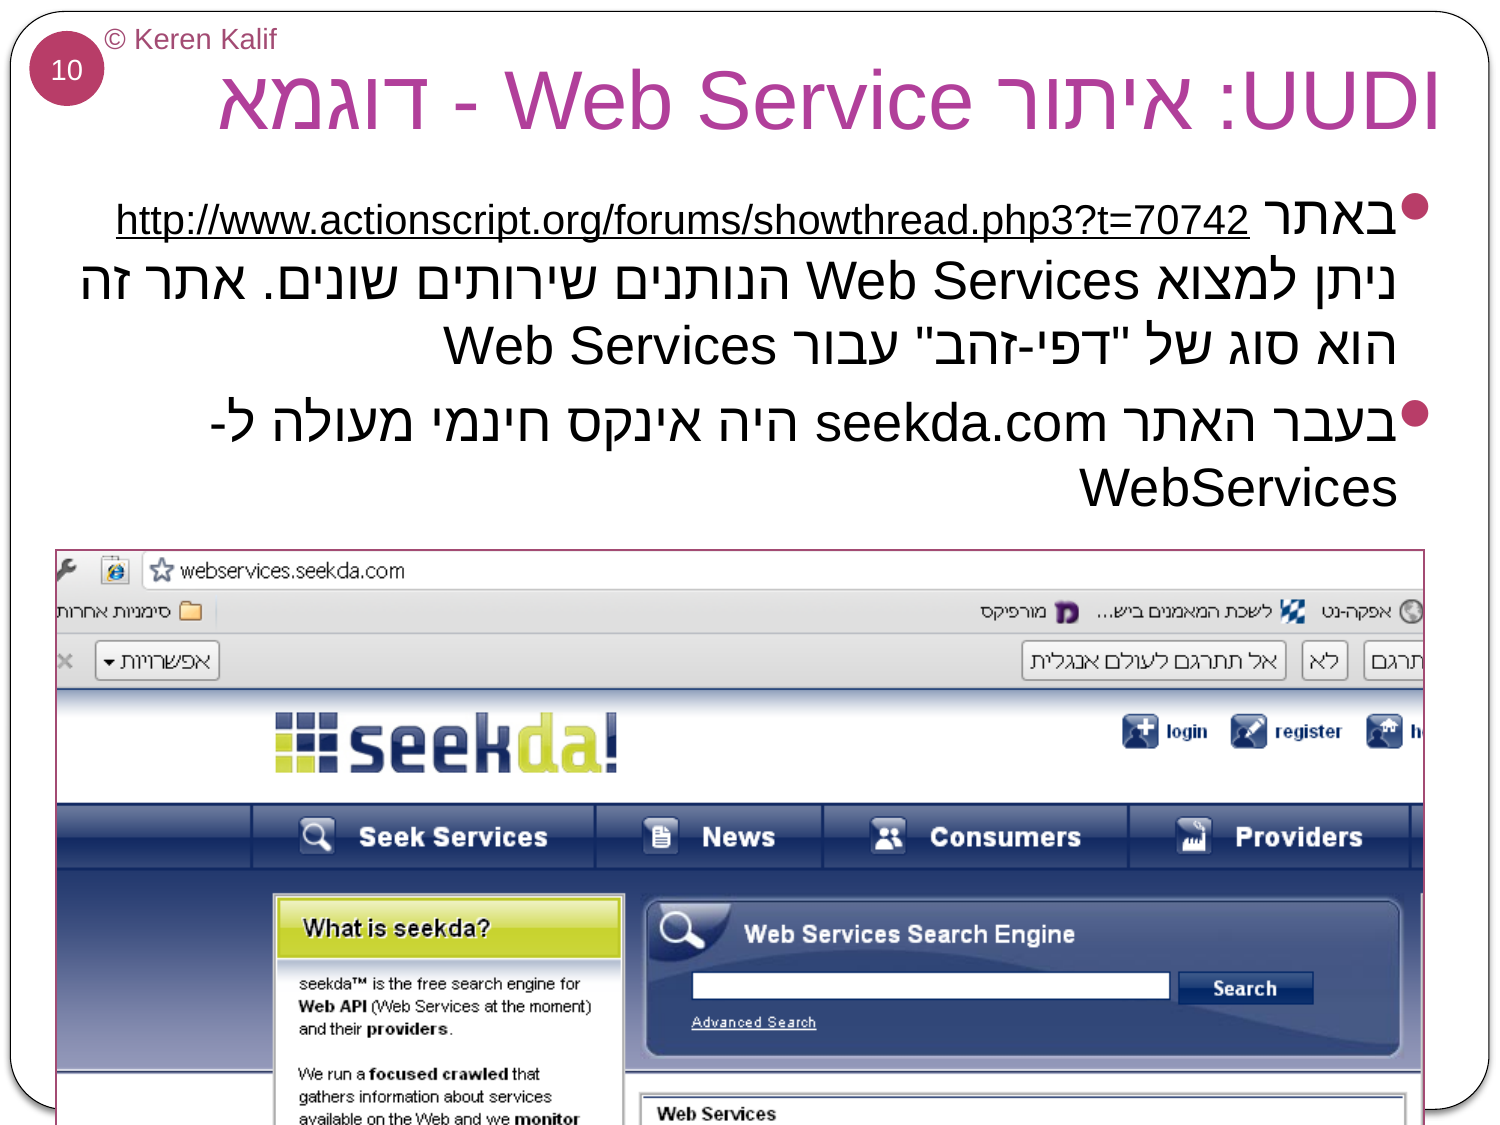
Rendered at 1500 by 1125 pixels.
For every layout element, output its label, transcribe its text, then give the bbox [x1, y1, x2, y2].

picture [56, 550, 1424, 1125]
list באתר http://www.actionscript.org/forums/showthread.php3?t=70742 ניתן למצוא Web Services הנותנים שירותים שונים. אתר זה הוא סוג של "דפי-זהב" עבור Web Services בעבר האתר seekda.com היה אינקס חינמי מעולה ל- WebServices [29, 172, 1459, 1071]
title UUDI: איתור Web Service - דוגמא [29, 44, 1459, 162]
